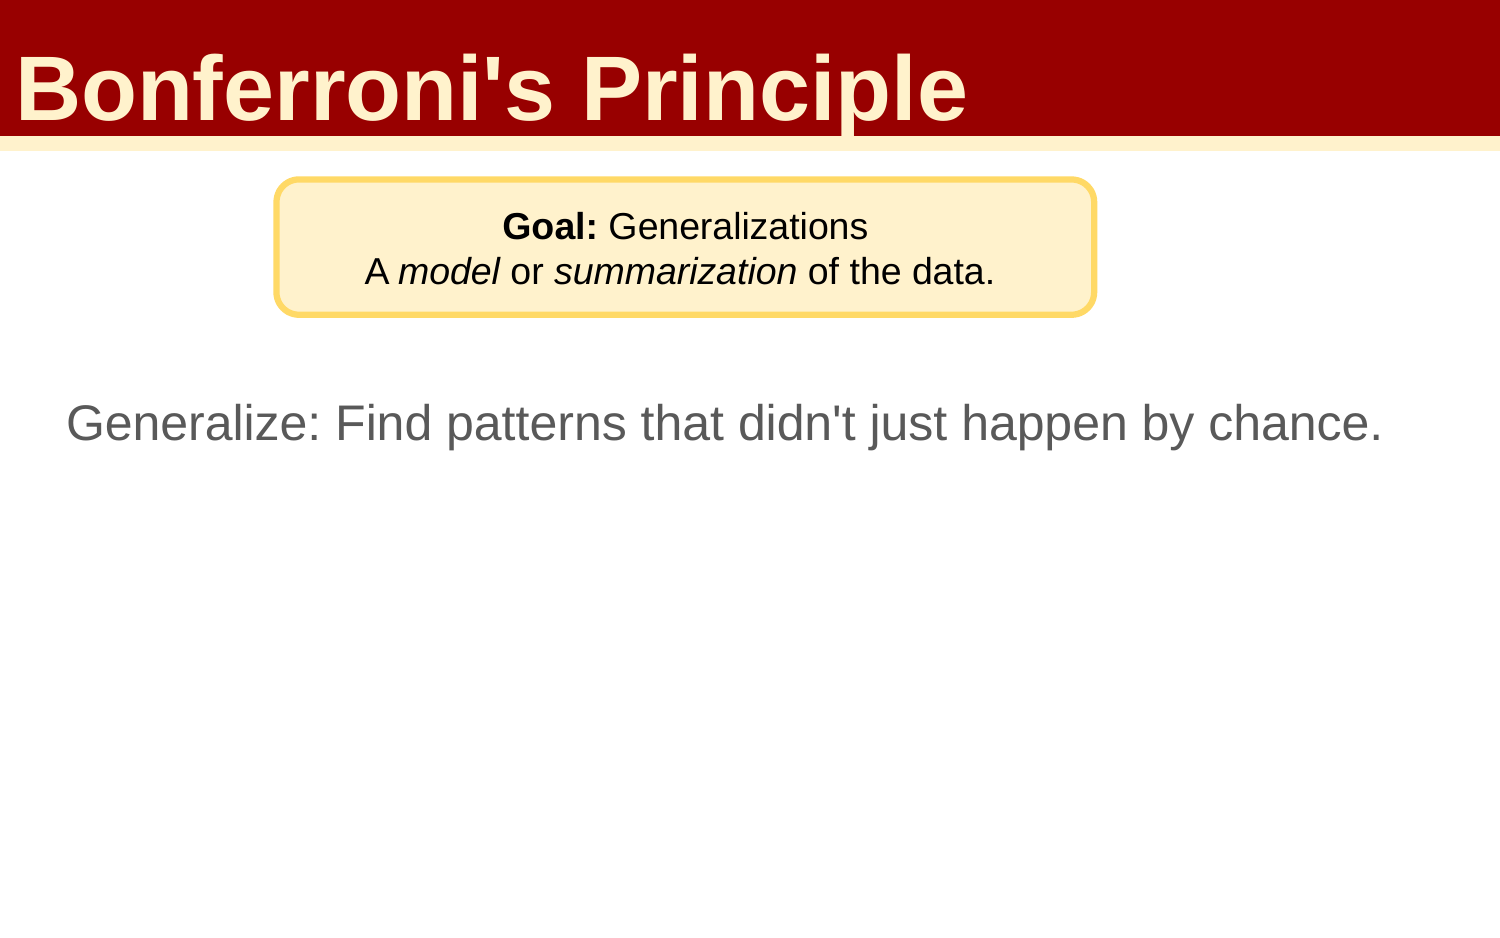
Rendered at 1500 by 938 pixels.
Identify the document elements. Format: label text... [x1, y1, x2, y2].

list Generalize: Find patterns that didn't just happen by chance. [51, 366, 1449, 817]
text_box Bonferroni's Principle [0, 0, 1500, 136]
text_box Goal: Generalizations A model or summarization of the data. [276, 179, 1095, 315]
text_box [0, 136, 1500, 151]
